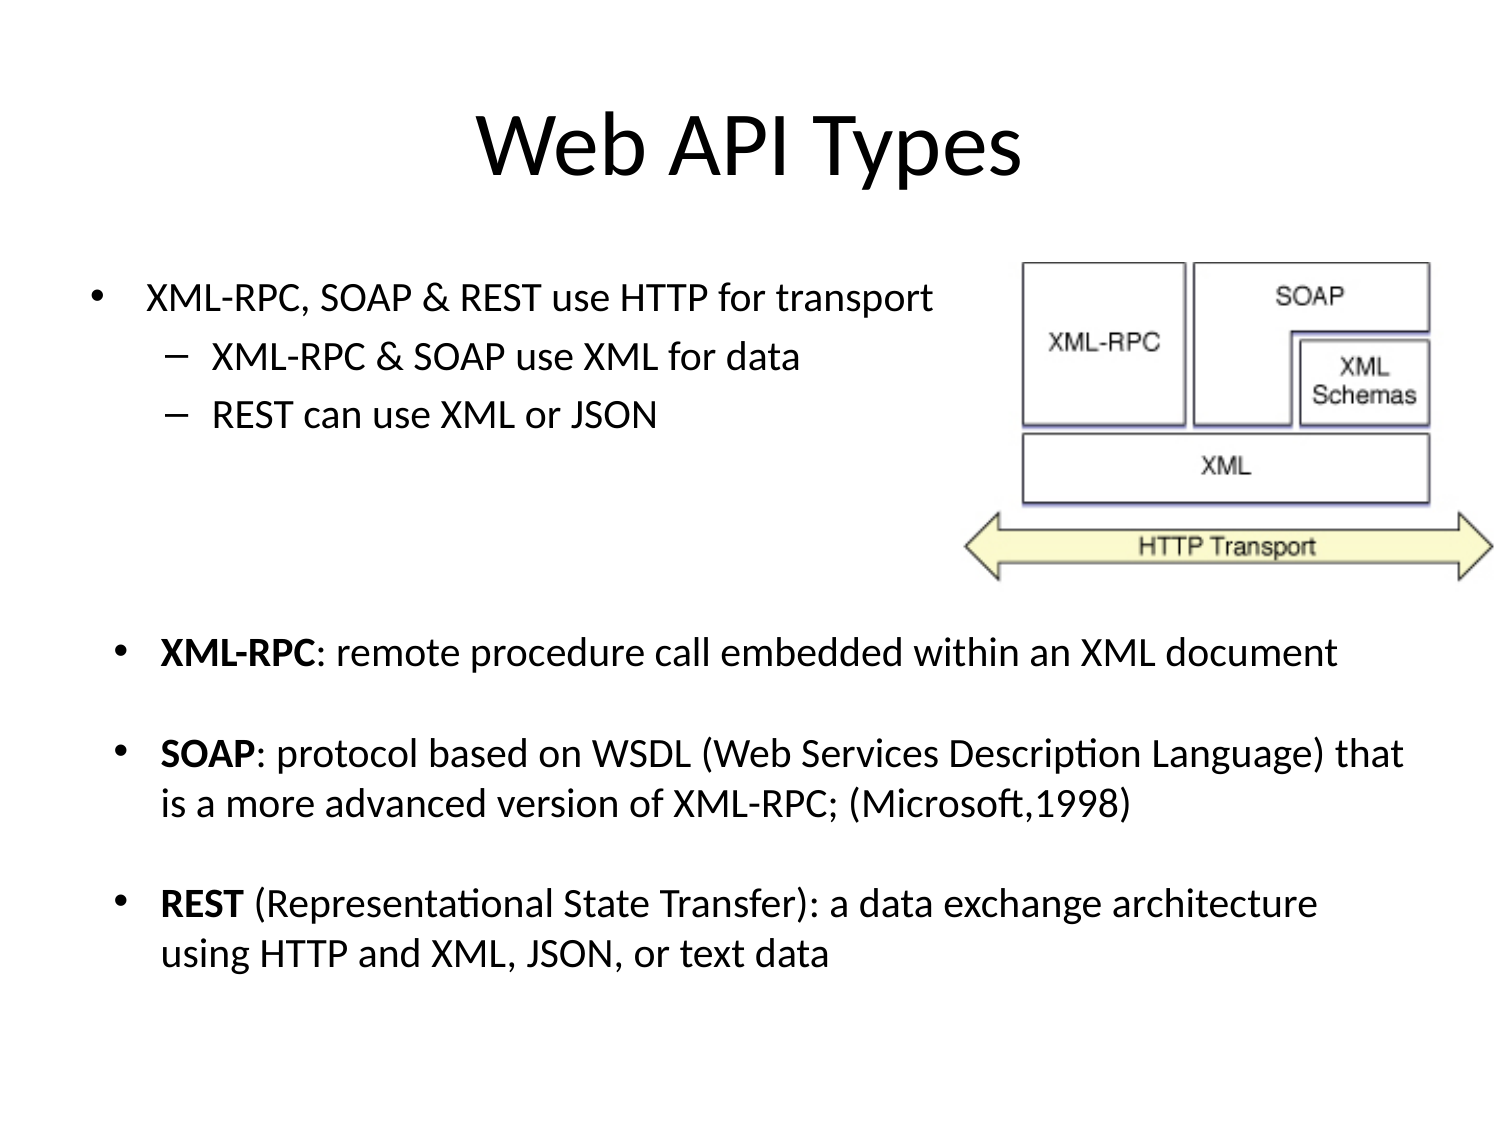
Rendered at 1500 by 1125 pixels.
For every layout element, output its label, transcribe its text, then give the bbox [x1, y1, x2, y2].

text_box XML-RPC: remote procedure call embedded within an XML document SOAP: protocol based on WSDL (Web Services Description Language) that is a more advanced version of XML-RPC; (Microsoft,1998) REST (Representational State Transfer): a data exchange architecture using HTTP and XML, JSON, or text data [98, 617, 1425, 983]
title Web API Types [75, 45, 1425, 233]
list XML-RPC, SOAP & REST use HTTP for transport XML-RPC & SOAP use XML for data REST can use XML or JSON [75, 262, 958, 592]
picture [960, 262, 1500, 592]
